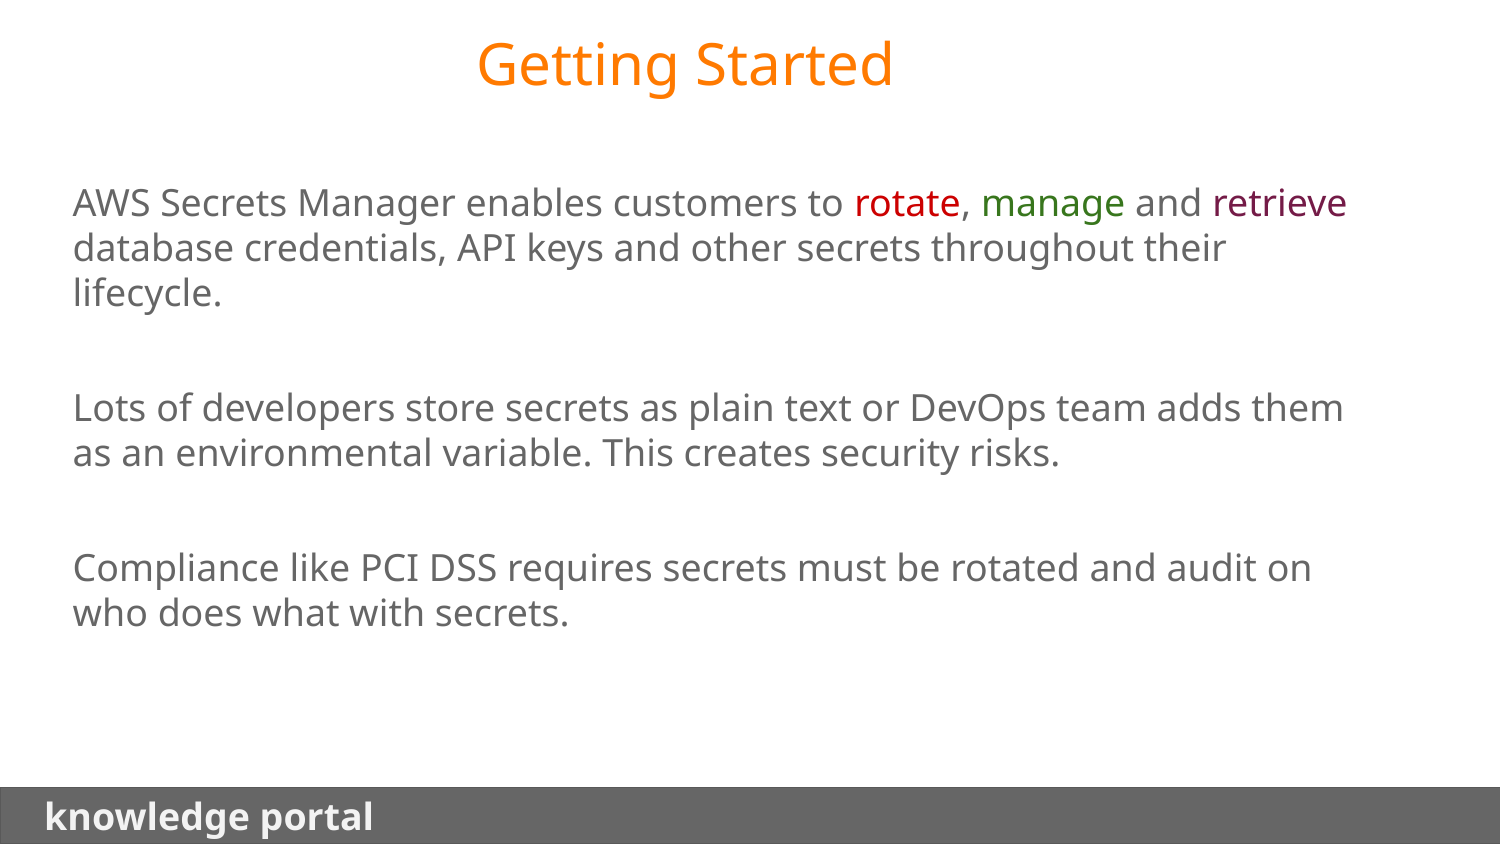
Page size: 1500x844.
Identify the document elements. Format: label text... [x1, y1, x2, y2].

text_box knowledge portal [0, 787, 1500, 844]
subtitle Getting Started [0, 12, 1400, 143]
text_box AWS Secrets Manager enables customers to rotate, manage and retrieve database credentials, API keys and other secrets throughout their lifecycle. Lots of developers store secrets as plain text or DevOps team adds them as an environmental variable. This creates security risks. Compliance like PCI DSS requires secrets must be rotated and audit on who does what with secrets. [57, 106, 1368, 229]
